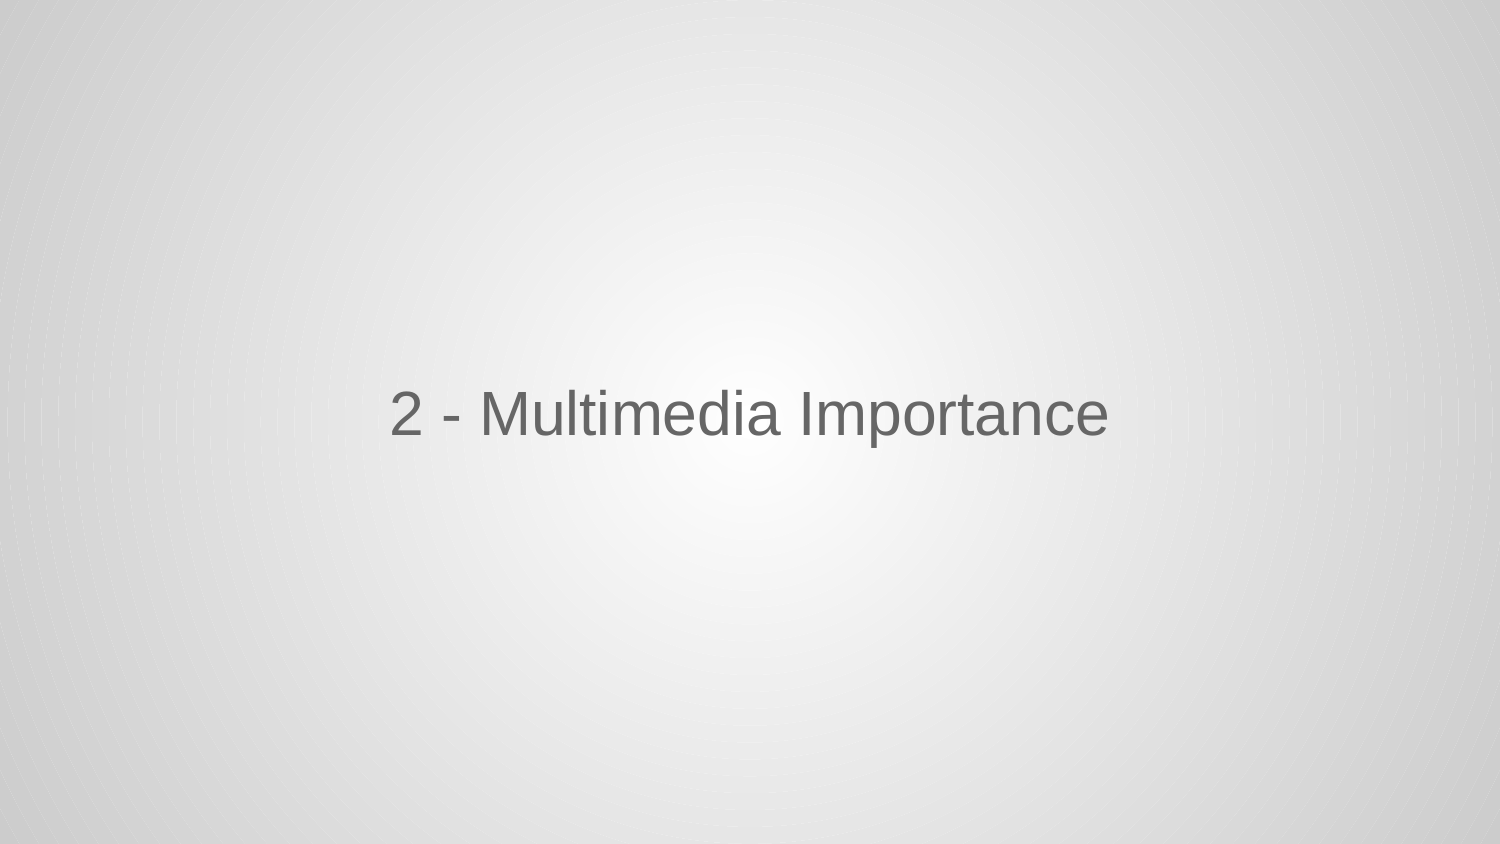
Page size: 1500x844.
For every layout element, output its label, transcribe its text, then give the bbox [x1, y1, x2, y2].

subtitle 2 - Multimedia Importance [112, 357, 1388, 487]
